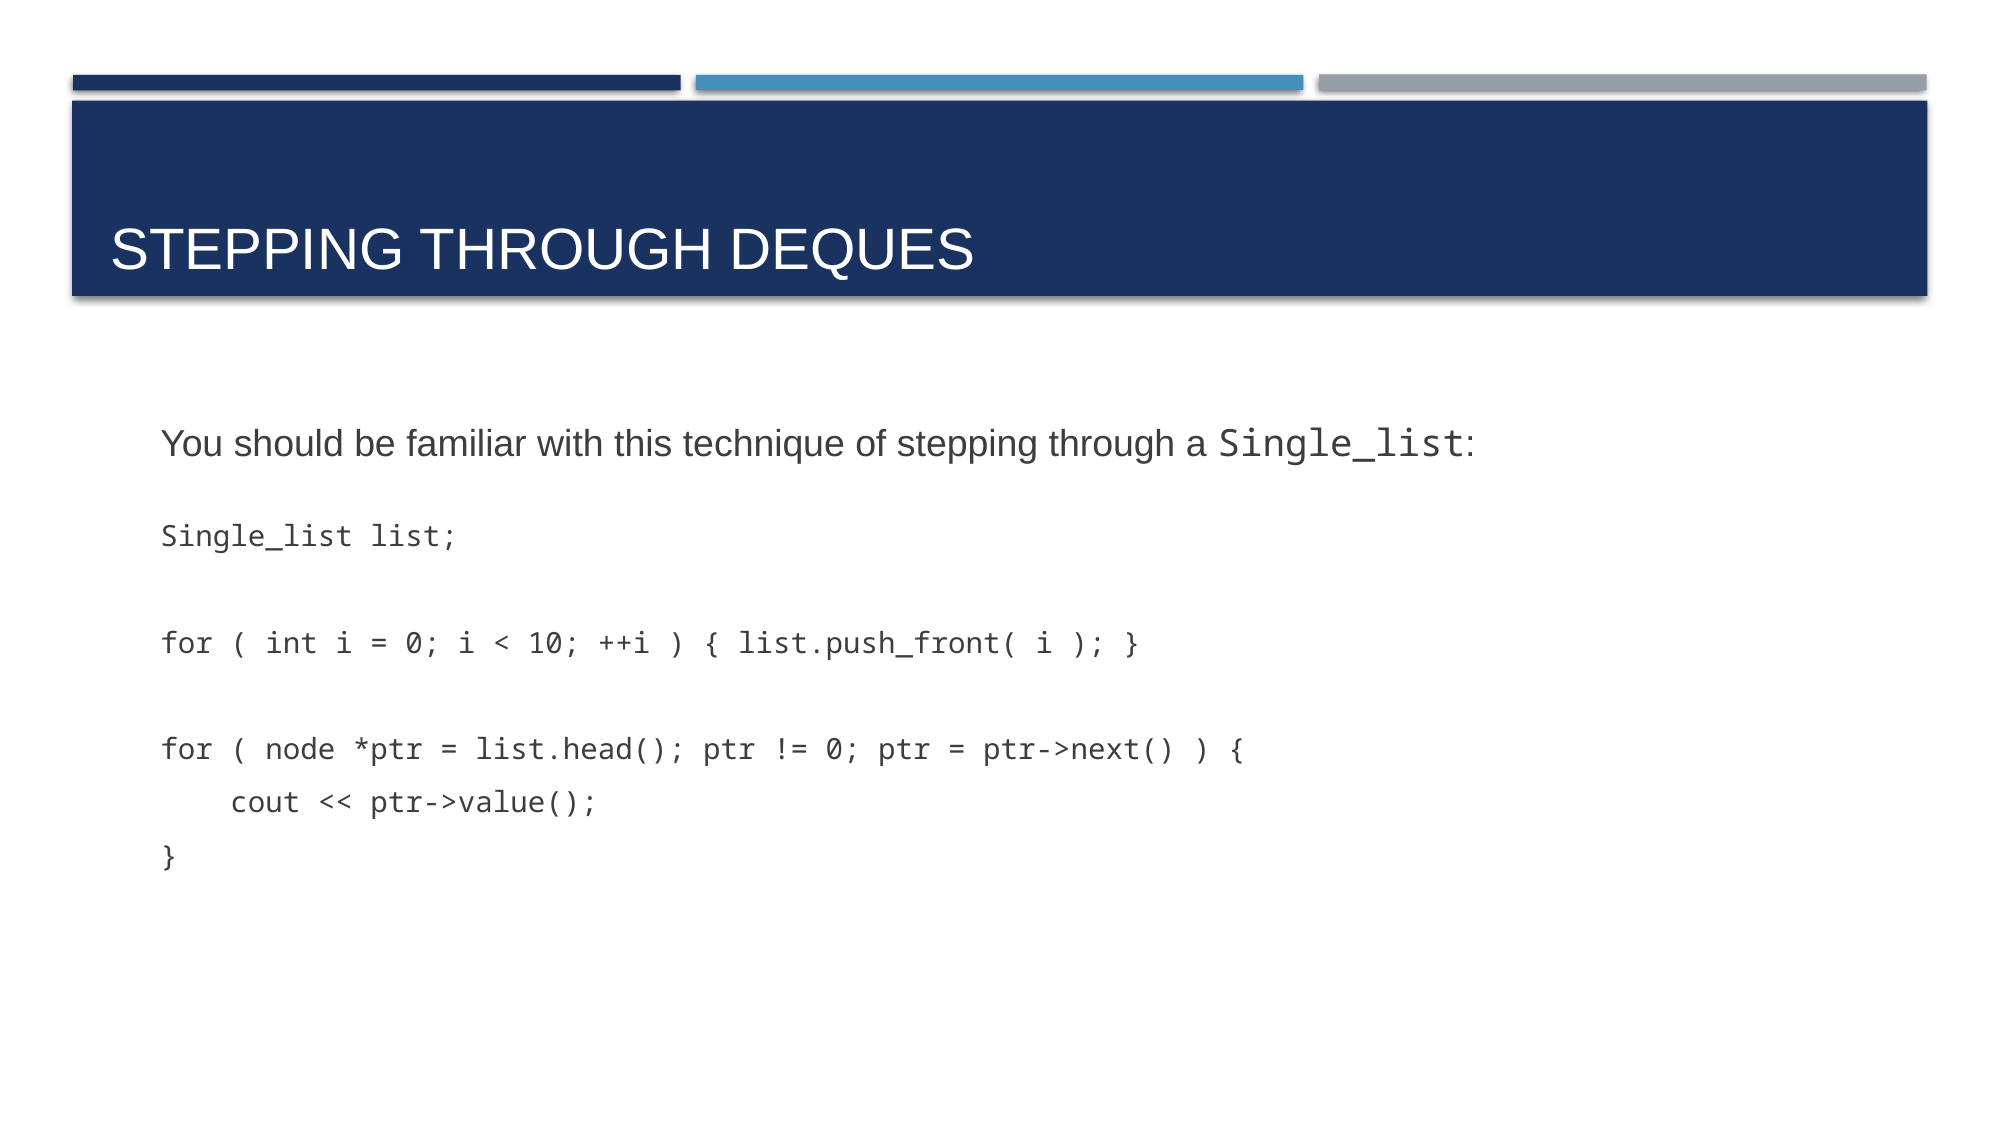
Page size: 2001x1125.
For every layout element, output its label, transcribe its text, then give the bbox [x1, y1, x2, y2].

title Stepping Through Deques [95, 93, 1905, 290]
list You should be familiar with this technique of stepping through a Single_list: Single_list list; for ( int i = 0; i < 10; ++i ) { list.push_front( i ); } for ( node *ptr = list.head(); ptr != 0; ptr = ptr->next() ) { cout << ptr->value(); } [95, 383, 1905, 962]
